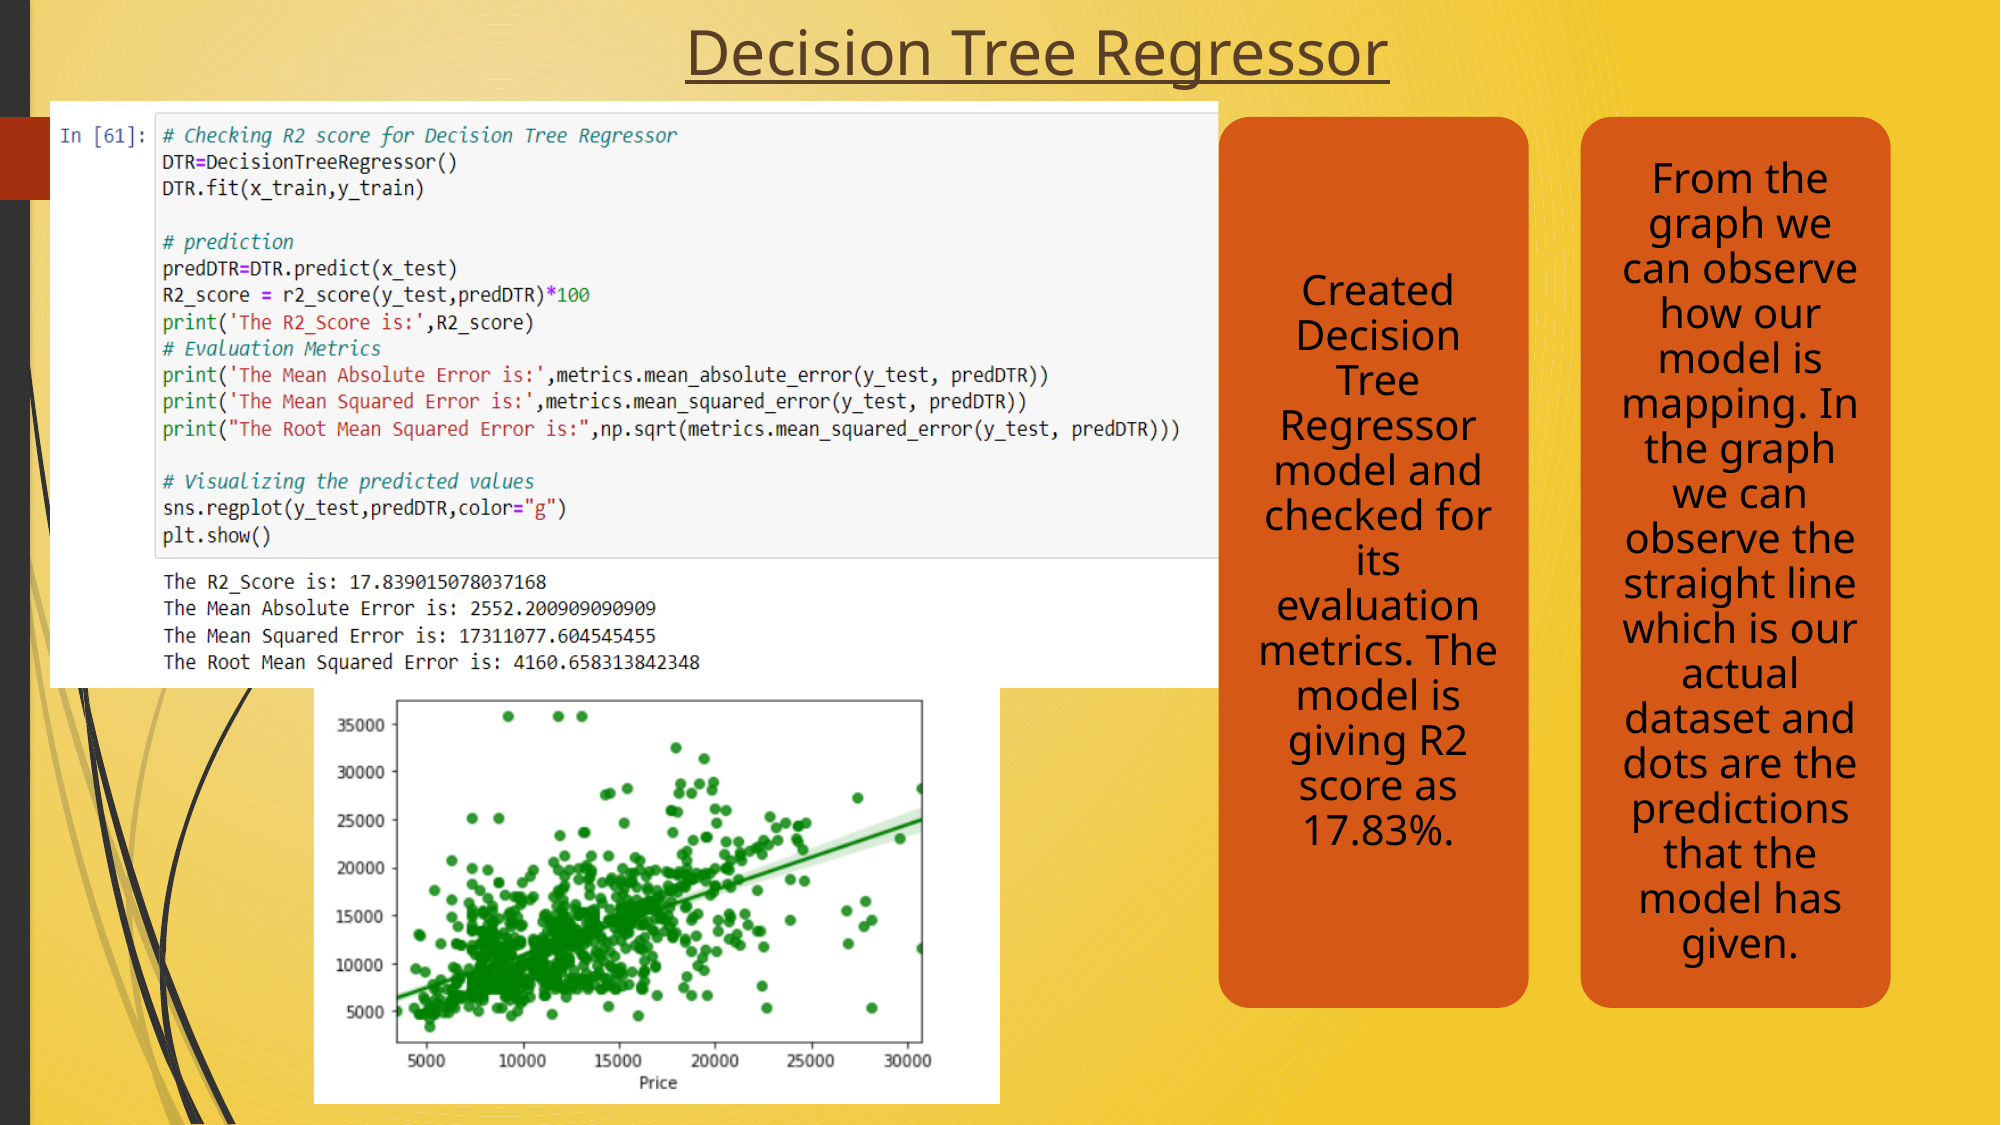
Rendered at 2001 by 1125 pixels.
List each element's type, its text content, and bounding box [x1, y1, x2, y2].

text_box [313, 686, 1001, 1104]
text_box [1218, 116, 1892, 1009]
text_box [49, 100, 1219, 688]
text_box Decision Tree Regressor [73, 0, 1927, 95]
